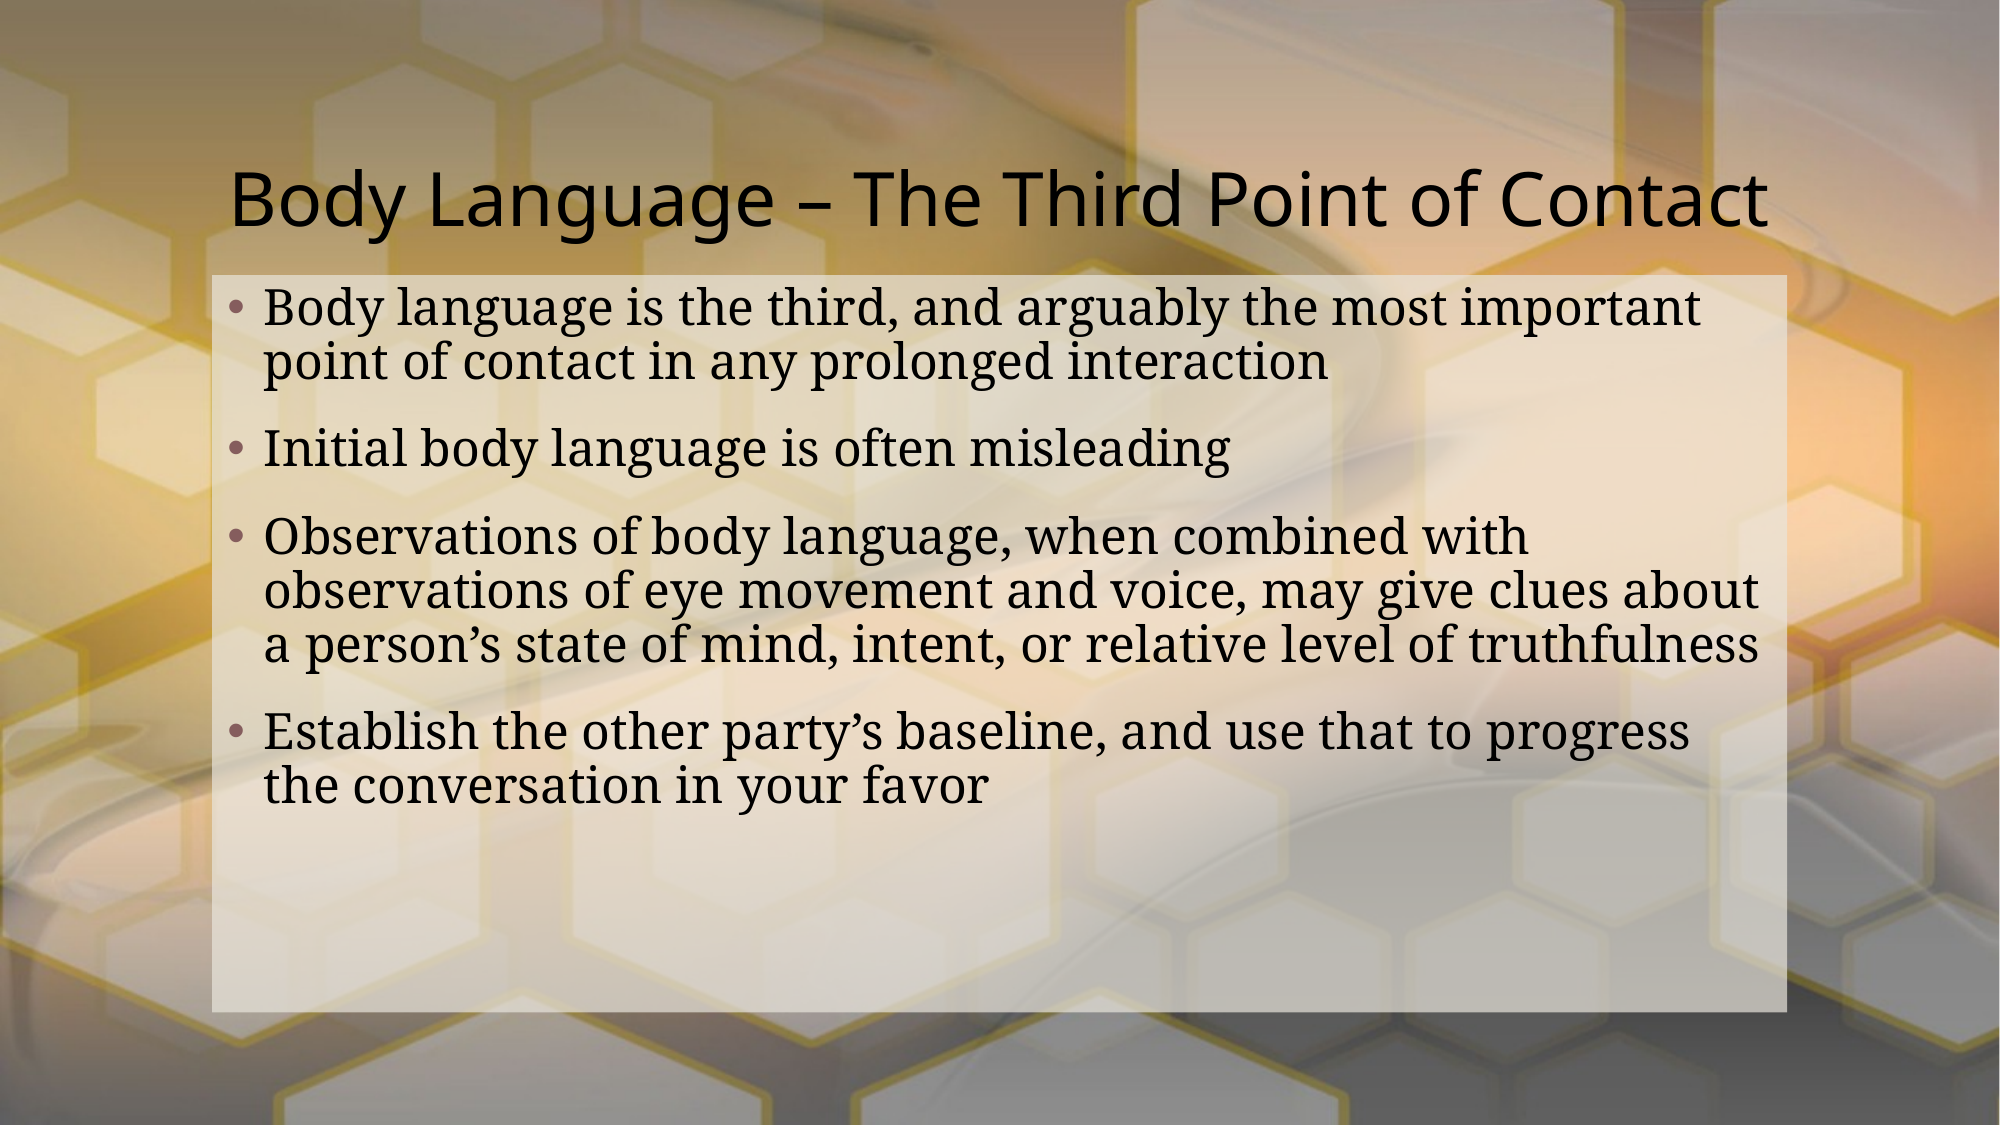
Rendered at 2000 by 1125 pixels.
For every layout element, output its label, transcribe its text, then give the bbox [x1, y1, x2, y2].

list Body language is the third, and arguably the most important point of contact in any prolonged interaction Initial body language is often misleading Observations of body language, when combined with observations of eye movement and voice, may give clues about a person’s state of mind, intent, or relative level of truthfulness Establish the other party’s baseline, and use that to progress the conversation in your favor [212, 275, 1788, 1013]
picture [0, 0, 2000, 1125]
title Body Language – The Third Point of Contact [212, 62, 1788, 250]
